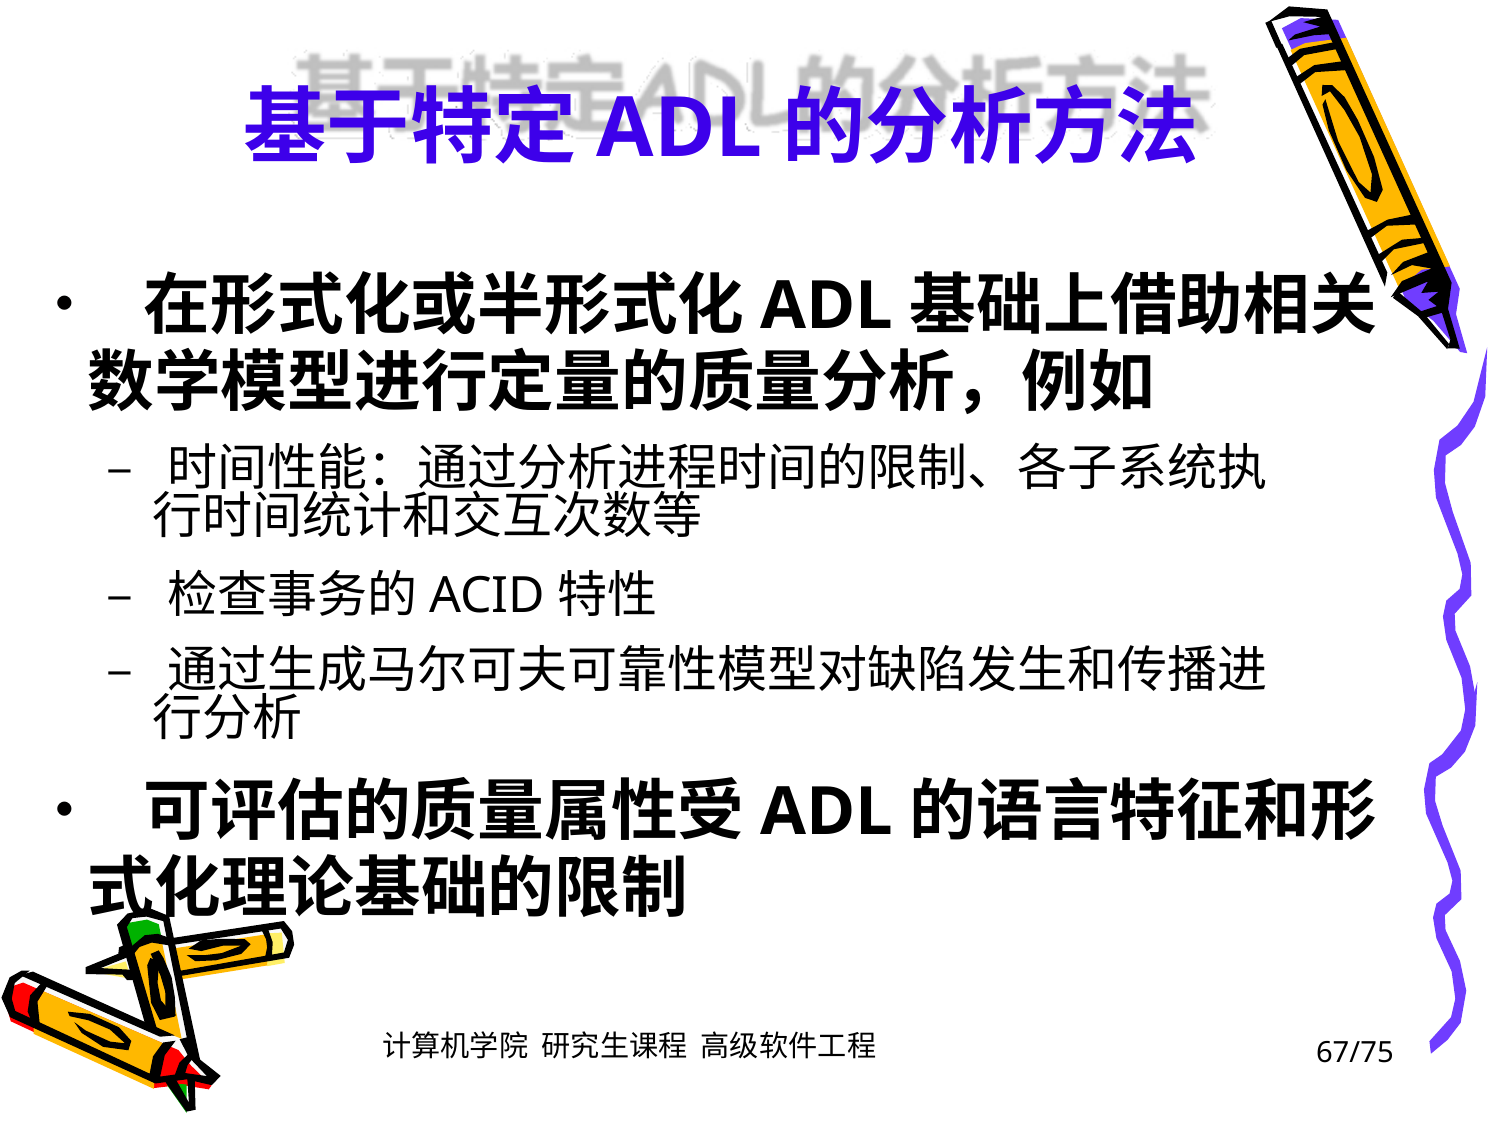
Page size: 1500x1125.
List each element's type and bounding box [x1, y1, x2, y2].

text_box [1316, 1029, 1395, 1077]
picture [287, 47, 1219, 144]
text_box [382, 1035, 877, 1070]
text_box [0, 4, 1470, 1116]
text_box [1421, 344, 1490, 1056]
